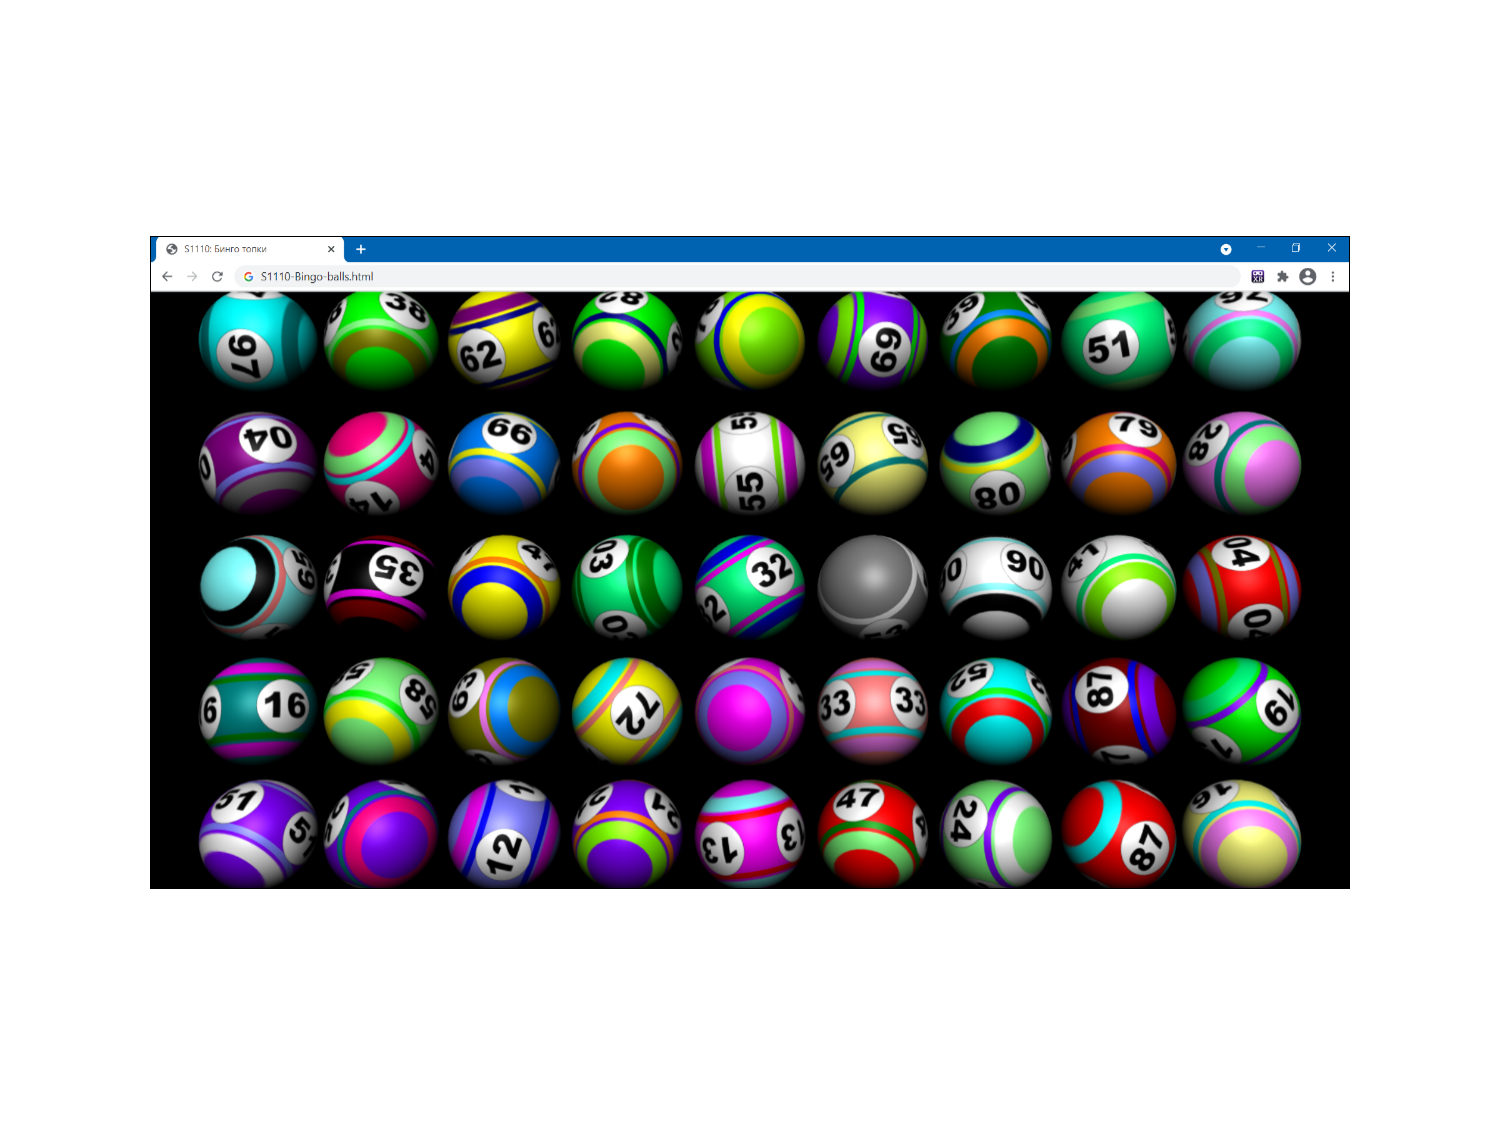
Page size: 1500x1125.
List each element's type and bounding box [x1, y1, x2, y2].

picture [149, 236, 1351, 889]
